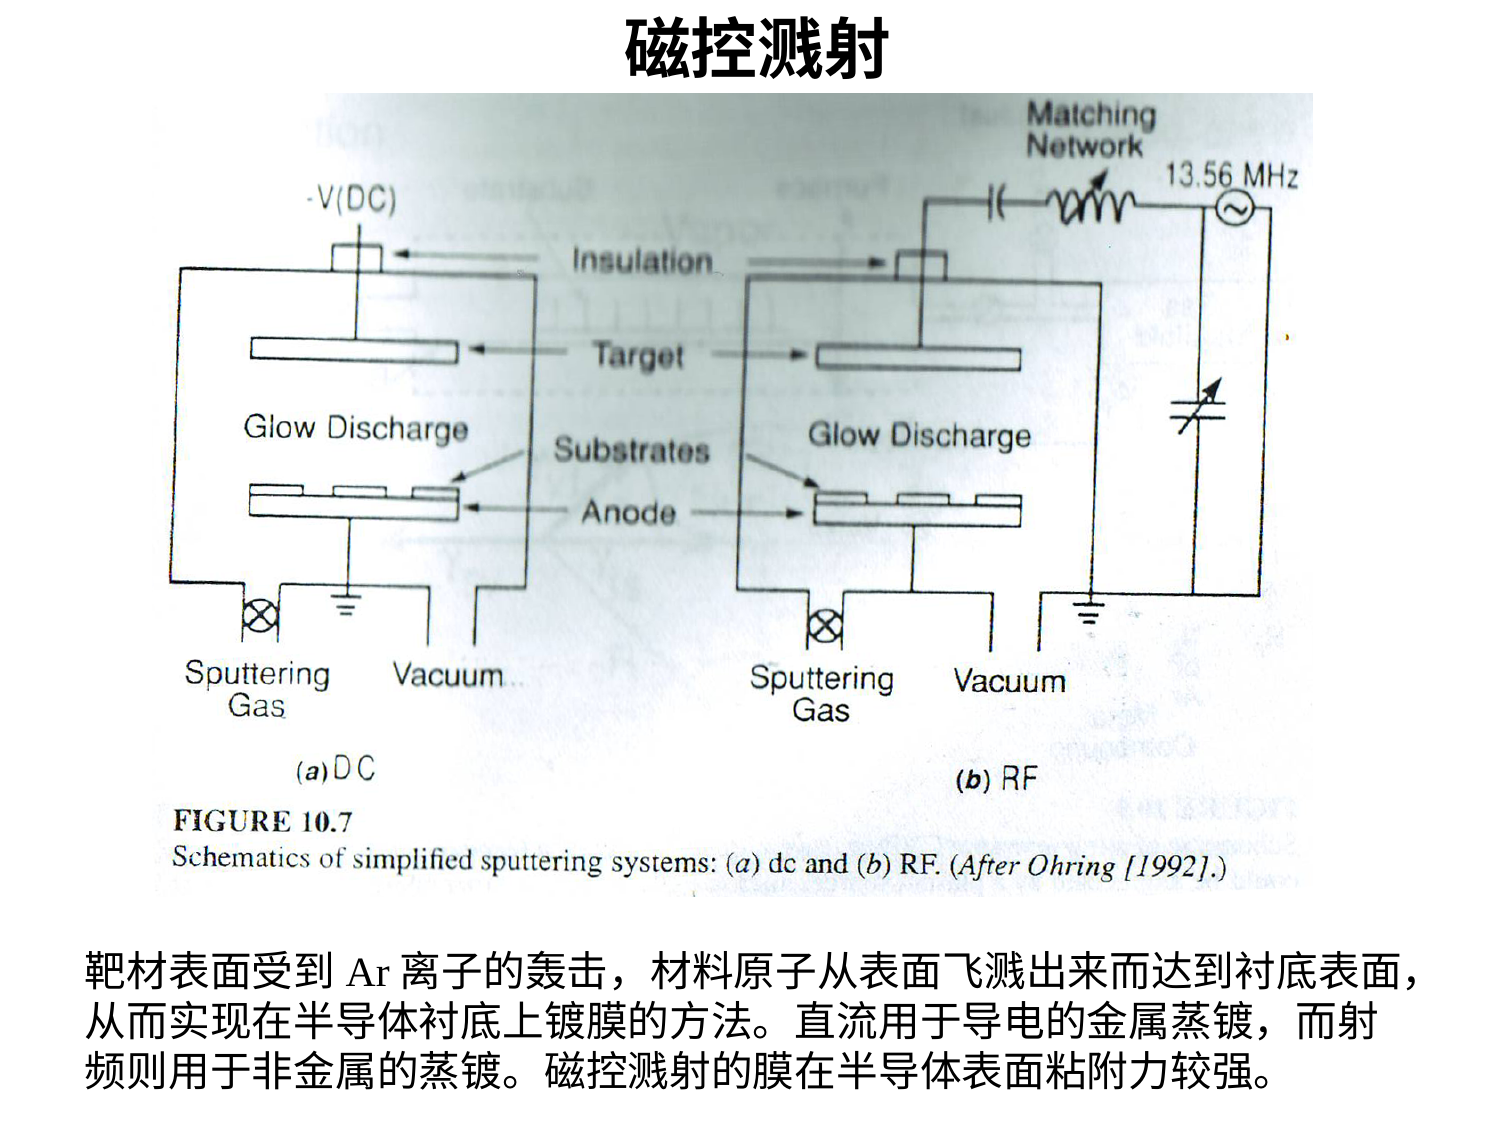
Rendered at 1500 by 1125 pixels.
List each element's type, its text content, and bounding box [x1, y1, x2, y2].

text_box 磁控溅射 [609, 0, 906, 93]
picture [152, 93, 1313, 897]
slide_number [1059, 1042, 1397, 1103]
text_box 靶材表面受到Ar离子的轰击，材料原子从表面飞溅出来而达到衬底表面，从而实现在半导体衬底上镀膜的方法。直流用于导电的金属蒸镀，而射频则用于非金属的蒸镀。磁控溅射的膜在半导体表面粘附力较强。 [70, 937, 1430, 1103]
